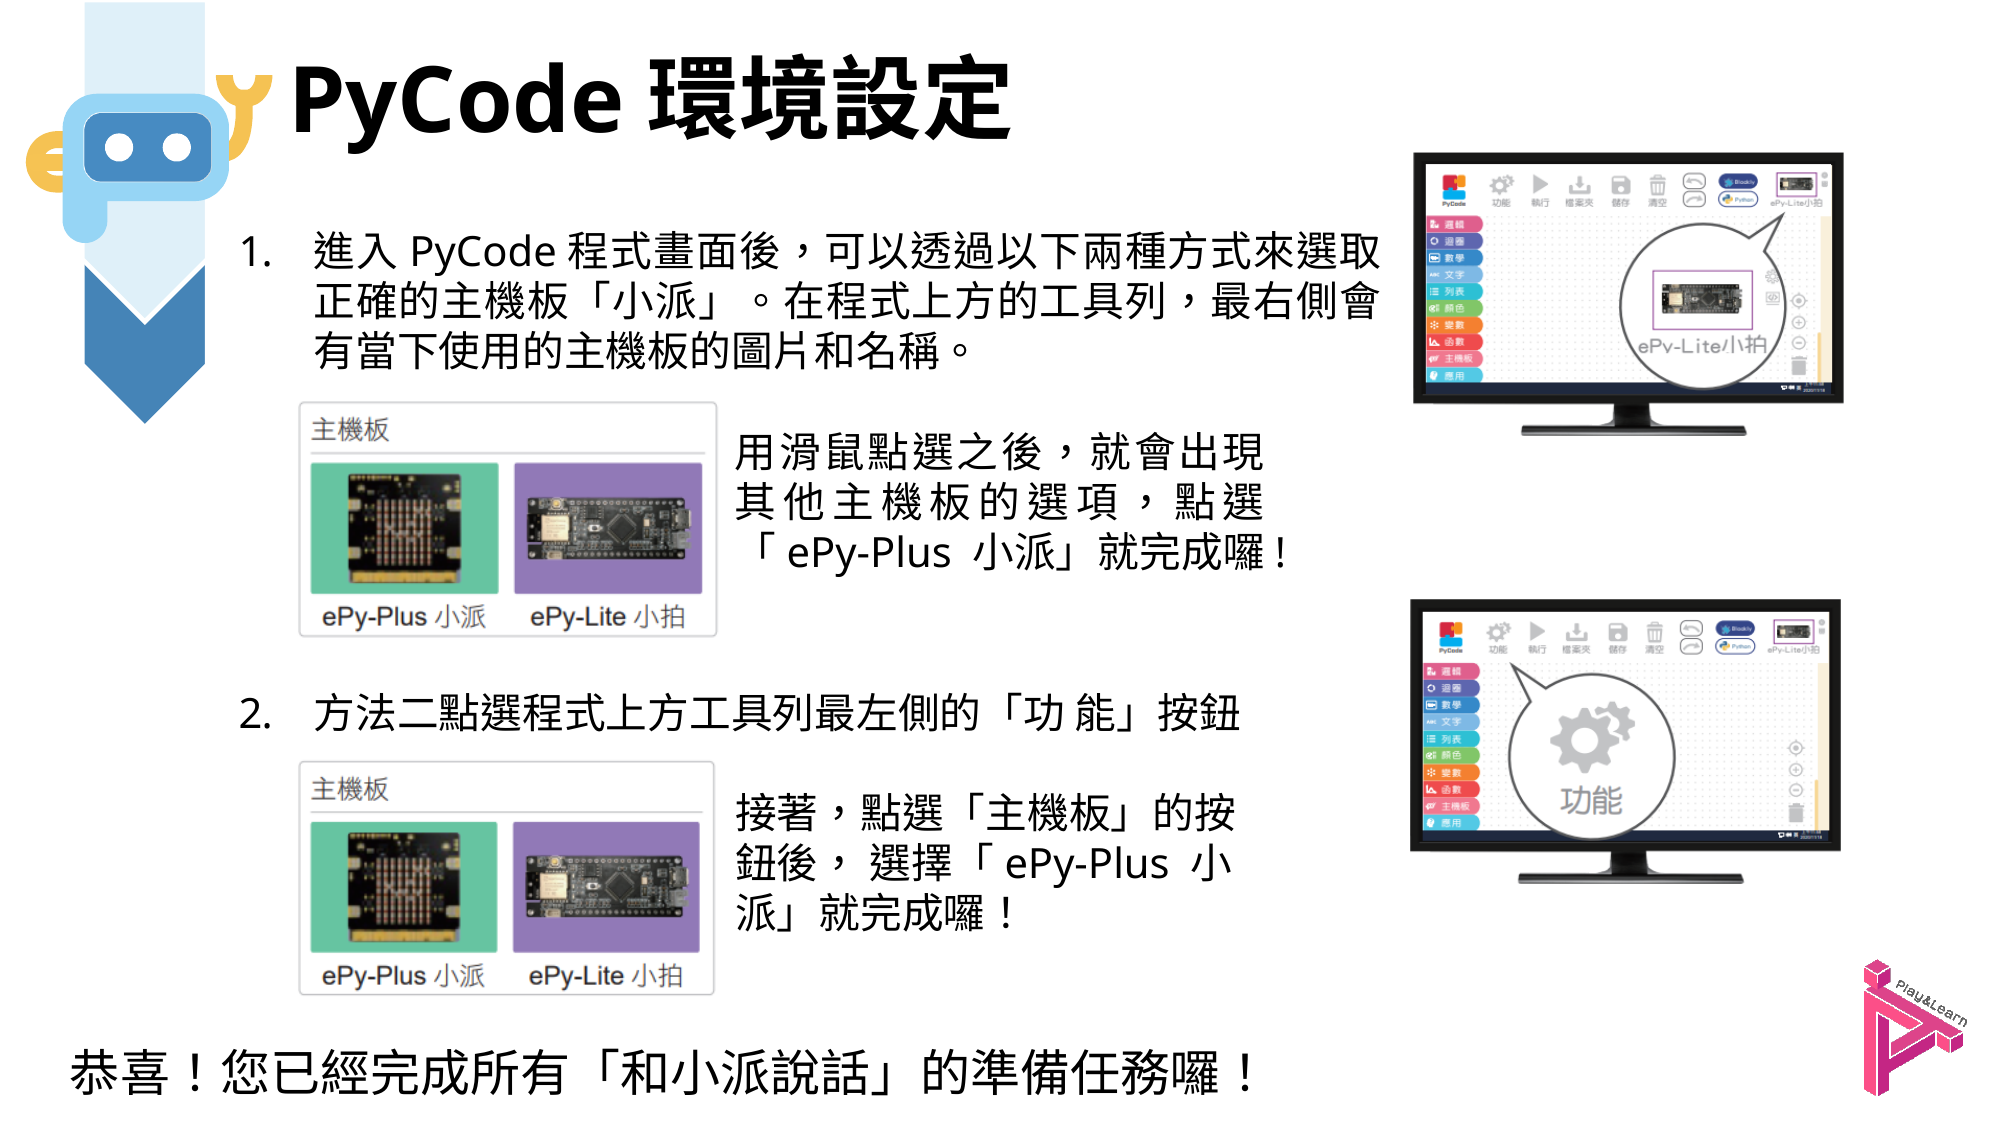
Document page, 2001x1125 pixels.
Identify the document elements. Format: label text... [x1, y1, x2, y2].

picture [293, 752, 721, 1002]
picture [1864, 959, 1971, 1096]
picture [1406, 139, 1852, 441]
picture [1406, 593, 1845, 889]
text_box 進入PyCode程式畫面後，可以透過以下兩種方式來選取正確的主機板「小派」。在程式上方的工具列，最右側會有當下使用的主機板的圖片和名稱。 [223, 217, 1396, 383]
picture [293, 391, 721, 643]
text_box 恭喜！您已經完成所有「和小派說話」的準備任務囉！ [55, 1034, 1260, 1109]
title PyCode環境設定 [273, 0, 1863, 206]
text_box 方法二點選程式上方工具列最左側的「功 能」按鈕 [223, 679, 1396, 745]
text_box 用滑鼠點選之後，就會出現其他主機板的選項，點選「ePy-Plus 小派」就完成囉! [721, 418, 1280, 583]
text_box 接著，點選「主機板」的按鈕後， 選擇「ePy-Plus 小派」就完成囉！ [721, 779, 1280, 945]
